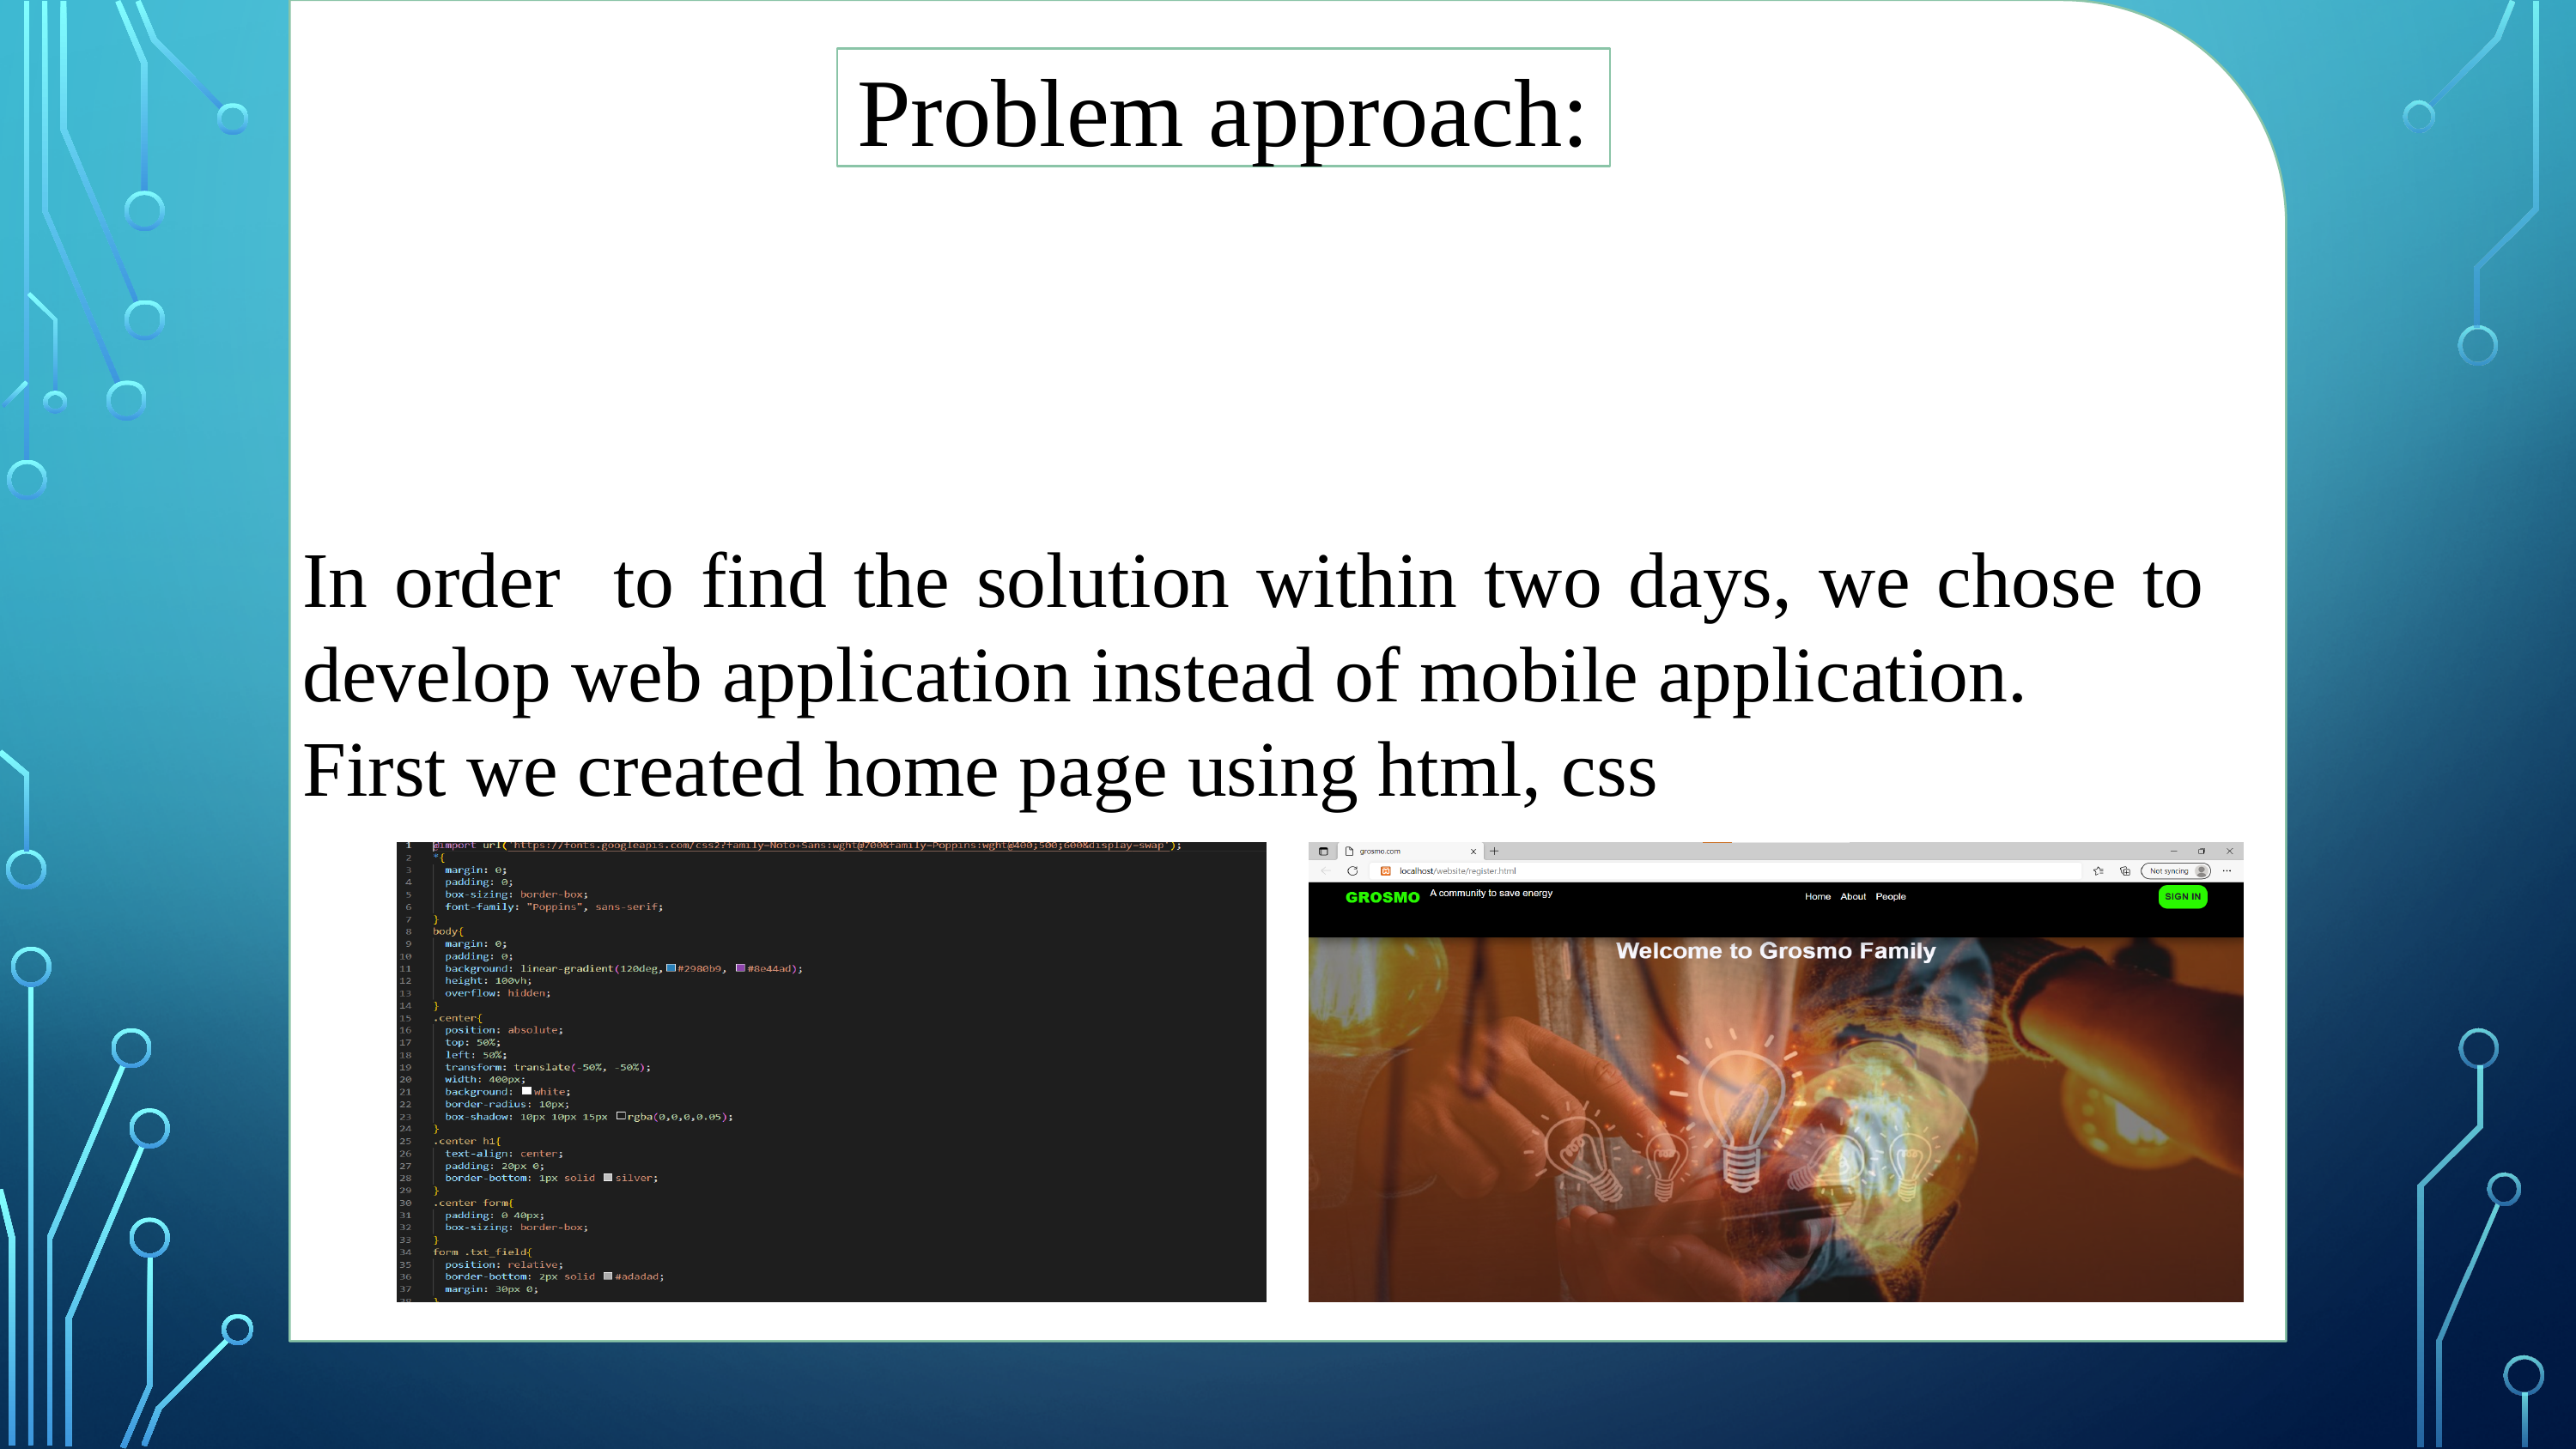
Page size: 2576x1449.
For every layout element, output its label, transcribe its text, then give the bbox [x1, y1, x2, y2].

picture [1309, 841, 2244, 1302]
text_box Problem approach: [836, 47, 1611, 167]
picture [397, 841, 1267, 1302]
text_box In order to find the solution within two days, we chose to develop web application instead of mobile application. First we created home page using html, css [289, 0, 2287, 1343]
